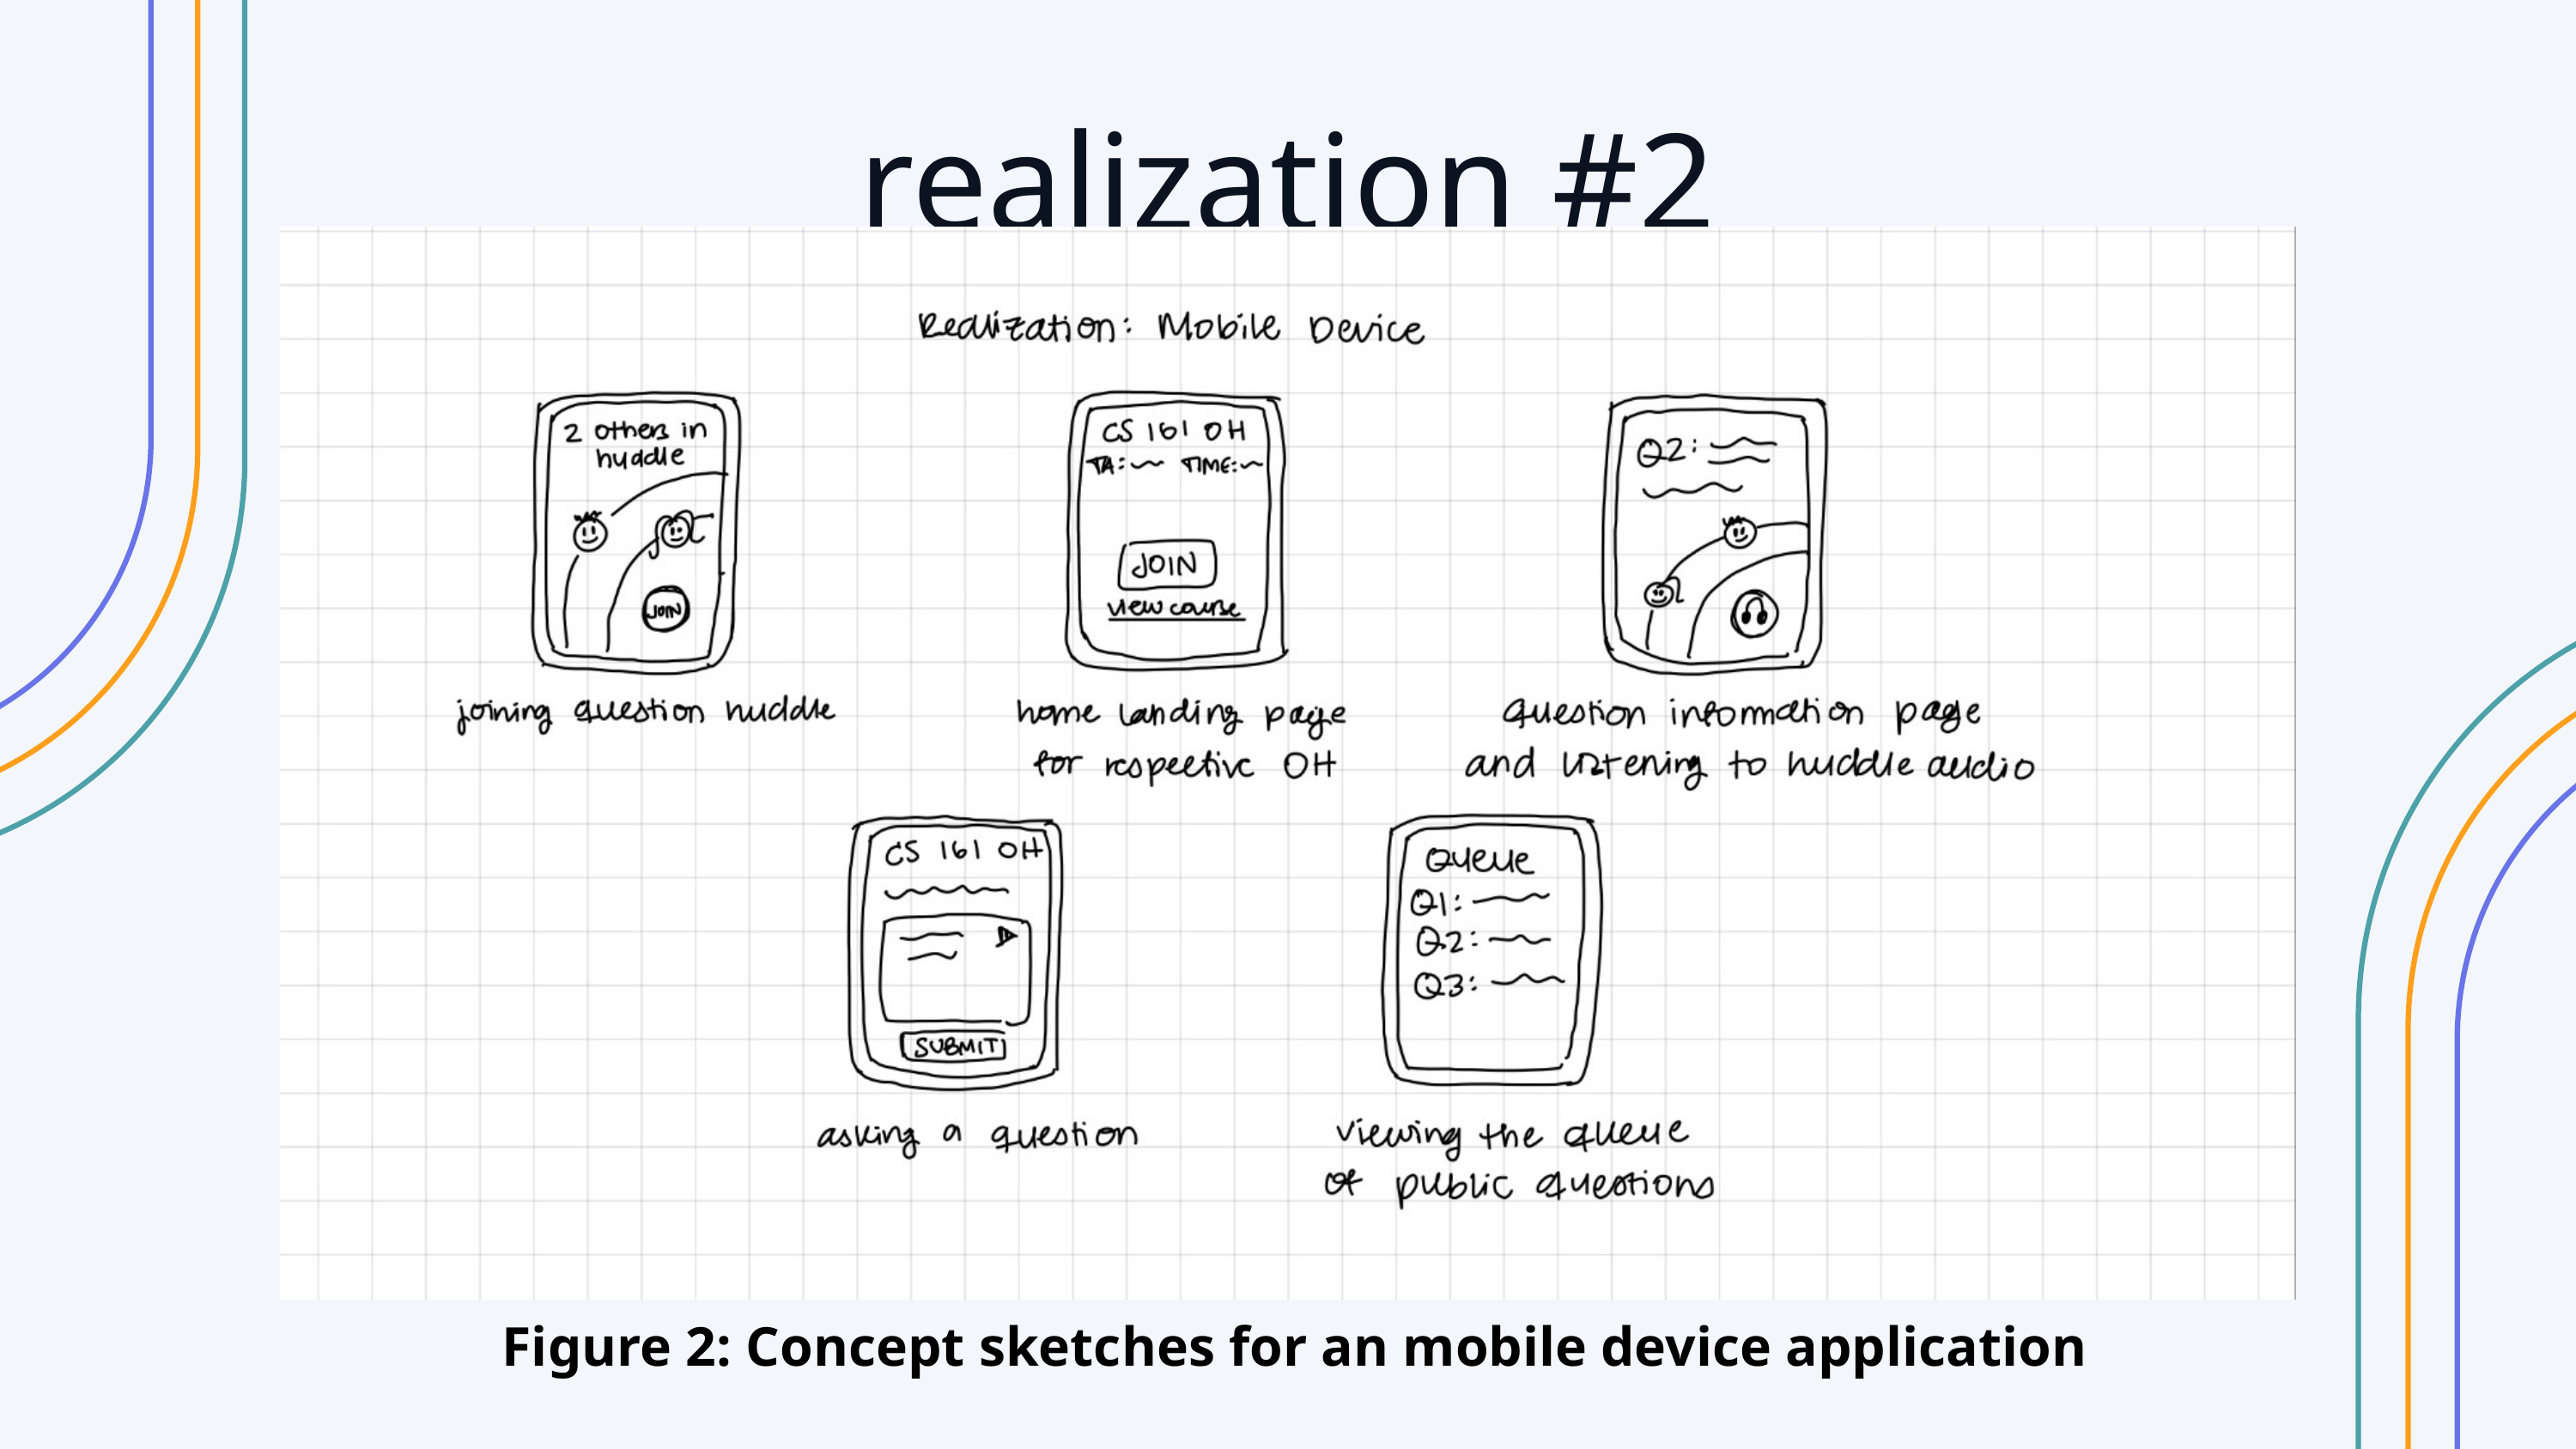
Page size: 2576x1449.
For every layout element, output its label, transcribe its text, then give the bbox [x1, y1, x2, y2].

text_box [2358, 589, 2576, 1449]
text_box realization #2 [250, 64, 2432, 258]
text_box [0, 0, 246, 866]
text_box Figure 2: Concept sketches for an mobile device application [393, 1307, 2196, 1391]
picture [280, 227, 2296, 1300]
